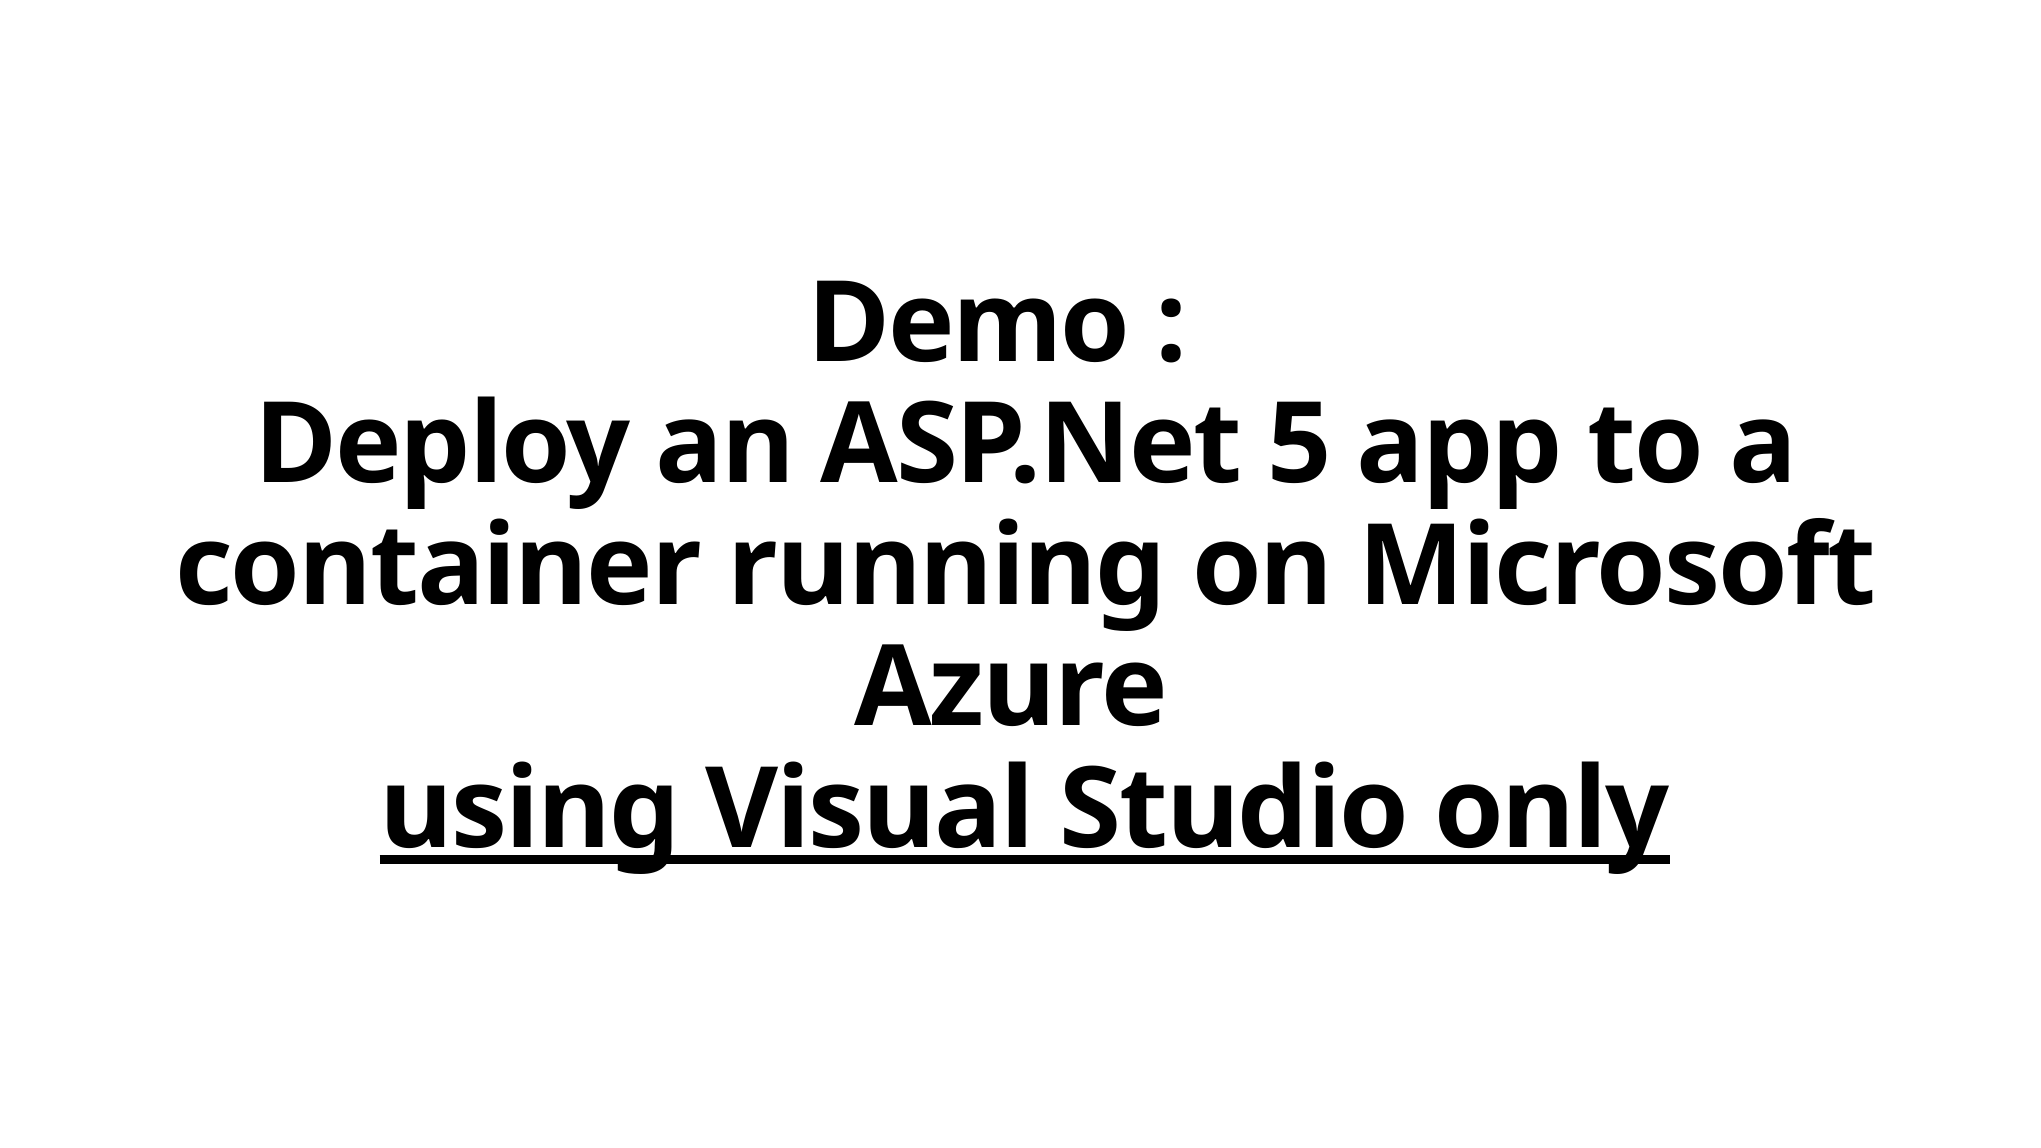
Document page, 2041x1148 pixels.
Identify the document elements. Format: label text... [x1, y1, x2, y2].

title Demo : Deploy an ASP.Net 5 app to a container running on Microsoft Azure using Visual Studio only [49, 249, 2000, 810]
